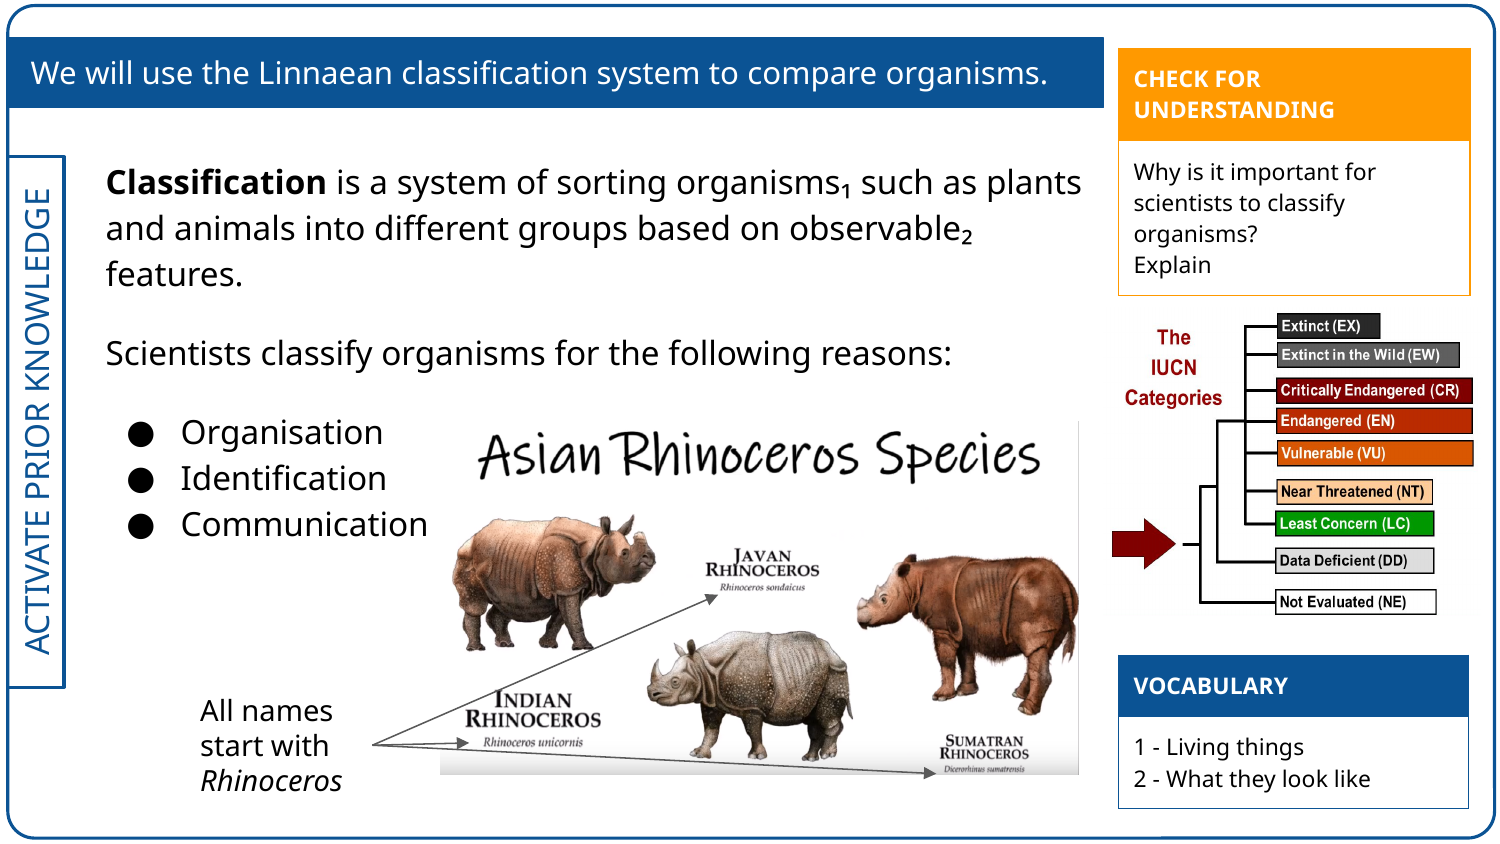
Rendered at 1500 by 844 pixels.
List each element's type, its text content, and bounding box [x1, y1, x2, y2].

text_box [372, 594, 719, 743]
text_box All names start with Rhinoceros [185, 677, 373, 814]
picture [1103, 306, 1481, 616]
table_cell 1 - Living things 2 - What they look like [1119, 717, 1468, 808]
table_cell Why is it important for scientists to classify organisms? Explain [1119, 141, 1469, 295]
picture [440, 421, 1079, 775]
subtitle We will use the Linnaean classification system to compare organisms. [15, 43, 1097, 101]
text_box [372, 745, 937, 775]
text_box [372, 742, 470, 746]
table_header VOCABULARY [1119, 656, 1468, 716]
table_header CHECK FOR UNDERSTANDING [1119, 49, 1469, 140]
list Classification is a system of sorting organisms₁ such as plants and animals into different groups based on observable₂ features. Scientists classify organisms for the following reasons: Organisation Identification Communication [90, 139, 1104, 807]
